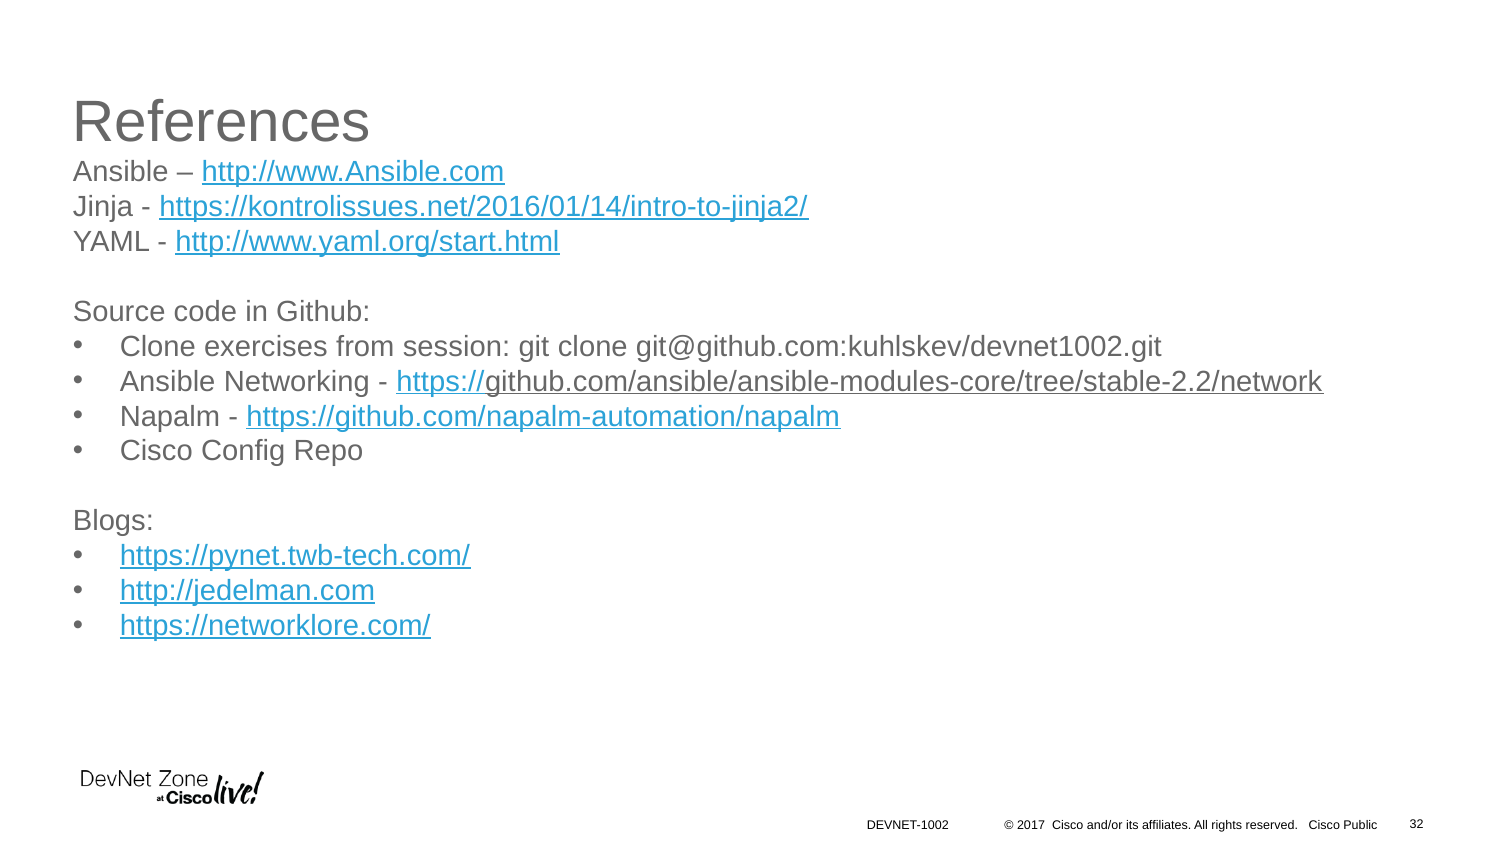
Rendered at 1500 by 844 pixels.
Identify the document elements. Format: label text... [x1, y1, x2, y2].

footer DEVNET-1002 [856, 811, 975, 838]
slide_number 32 [1379, 801, 1439, 844]
picture [81, 770, 264, 804]
title References [57, 35, 1455, 144]
list Ansible – http://www.Ansible.com Jinja - https://kontrolissues.net/2016/01/14/intro-to-jinja2/ YAML - http://www.yaml.org/start.html Source code in Github: Clone exercises from session: git clone git@github.com:kuhlskev/devnet1002.git Ansible Networking - https://github.com/ansible/ansible-modules-core/tree/stable-2.2/network Napalm - https://github.com/napalm-automation/napalm Cisco Config Repo Blogs: https://pynet.twb-tech.com/ http://jedelman.com https://networklore.com/ [57, 144, 1455, 703]
